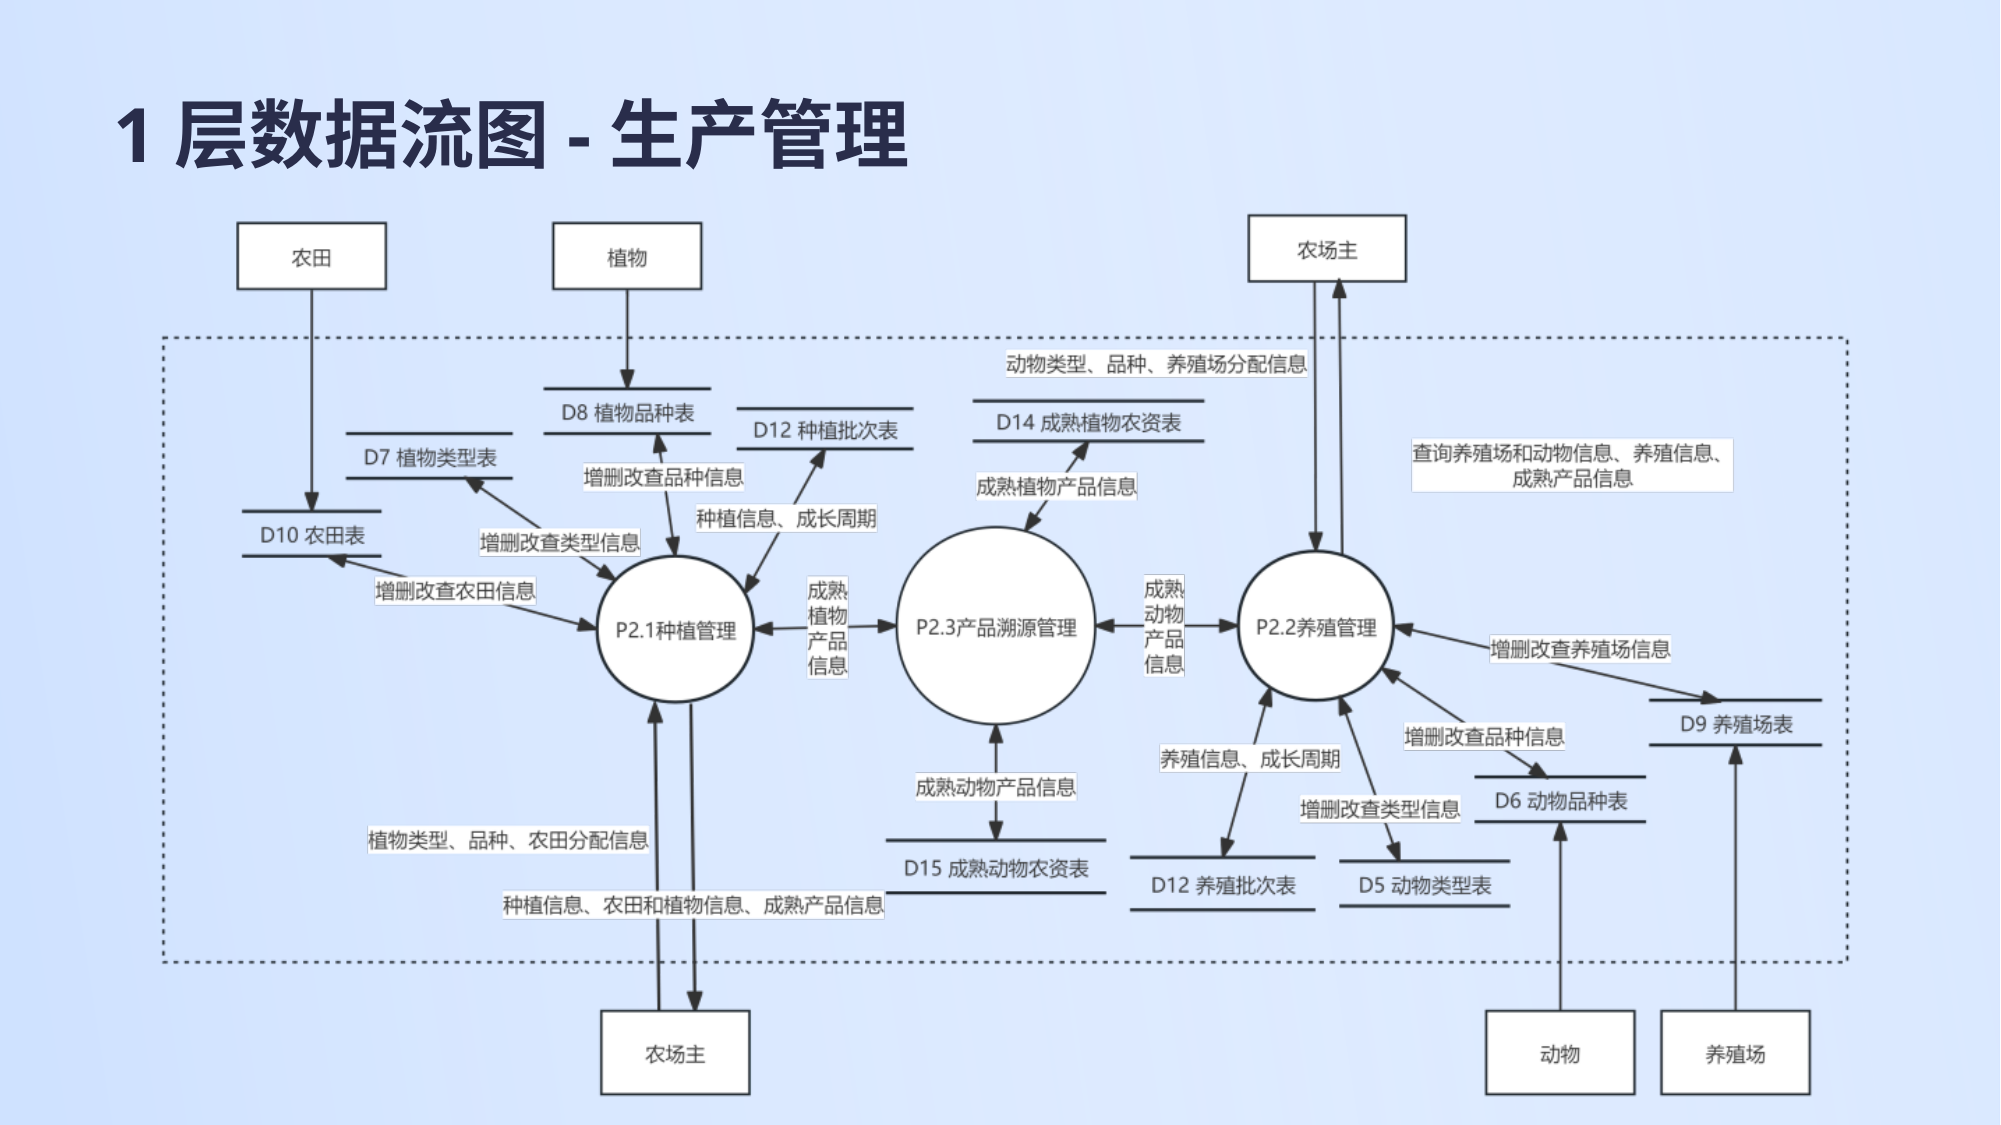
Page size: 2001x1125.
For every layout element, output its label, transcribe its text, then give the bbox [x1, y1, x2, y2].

picture [125, 177, 1886, 1125]
title 1层数据流图-生产管理 [113, 59, 1886, 178]
